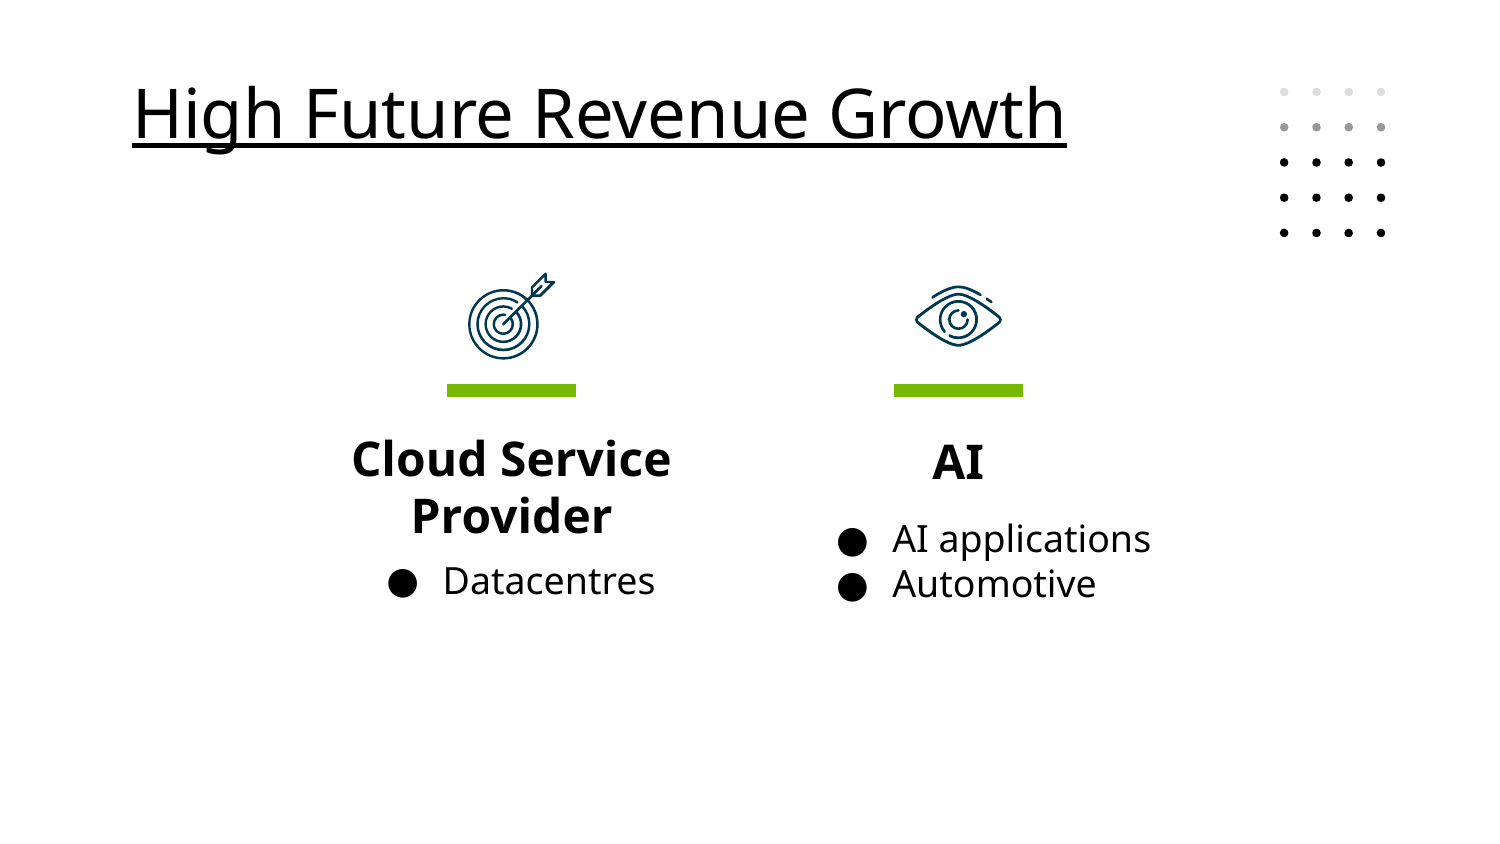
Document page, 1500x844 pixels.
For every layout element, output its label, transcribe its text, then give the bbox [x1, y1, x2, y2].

subtitle Datacentres [325, 541, 698, 679]
subtitle Cloud Service Provider [325, 446, 698, 526]
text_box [1279, 87, 1386, 238]
text_box [468, 272, 556, 360]
subtitle AI applications Automotive [802, 500, 1175, 638]
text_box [914, 285, 1003, 347]
subtitle AI [772, 421, 1145, 501]
title High Future Revenue Growth [117, 69, 1383, 157]
